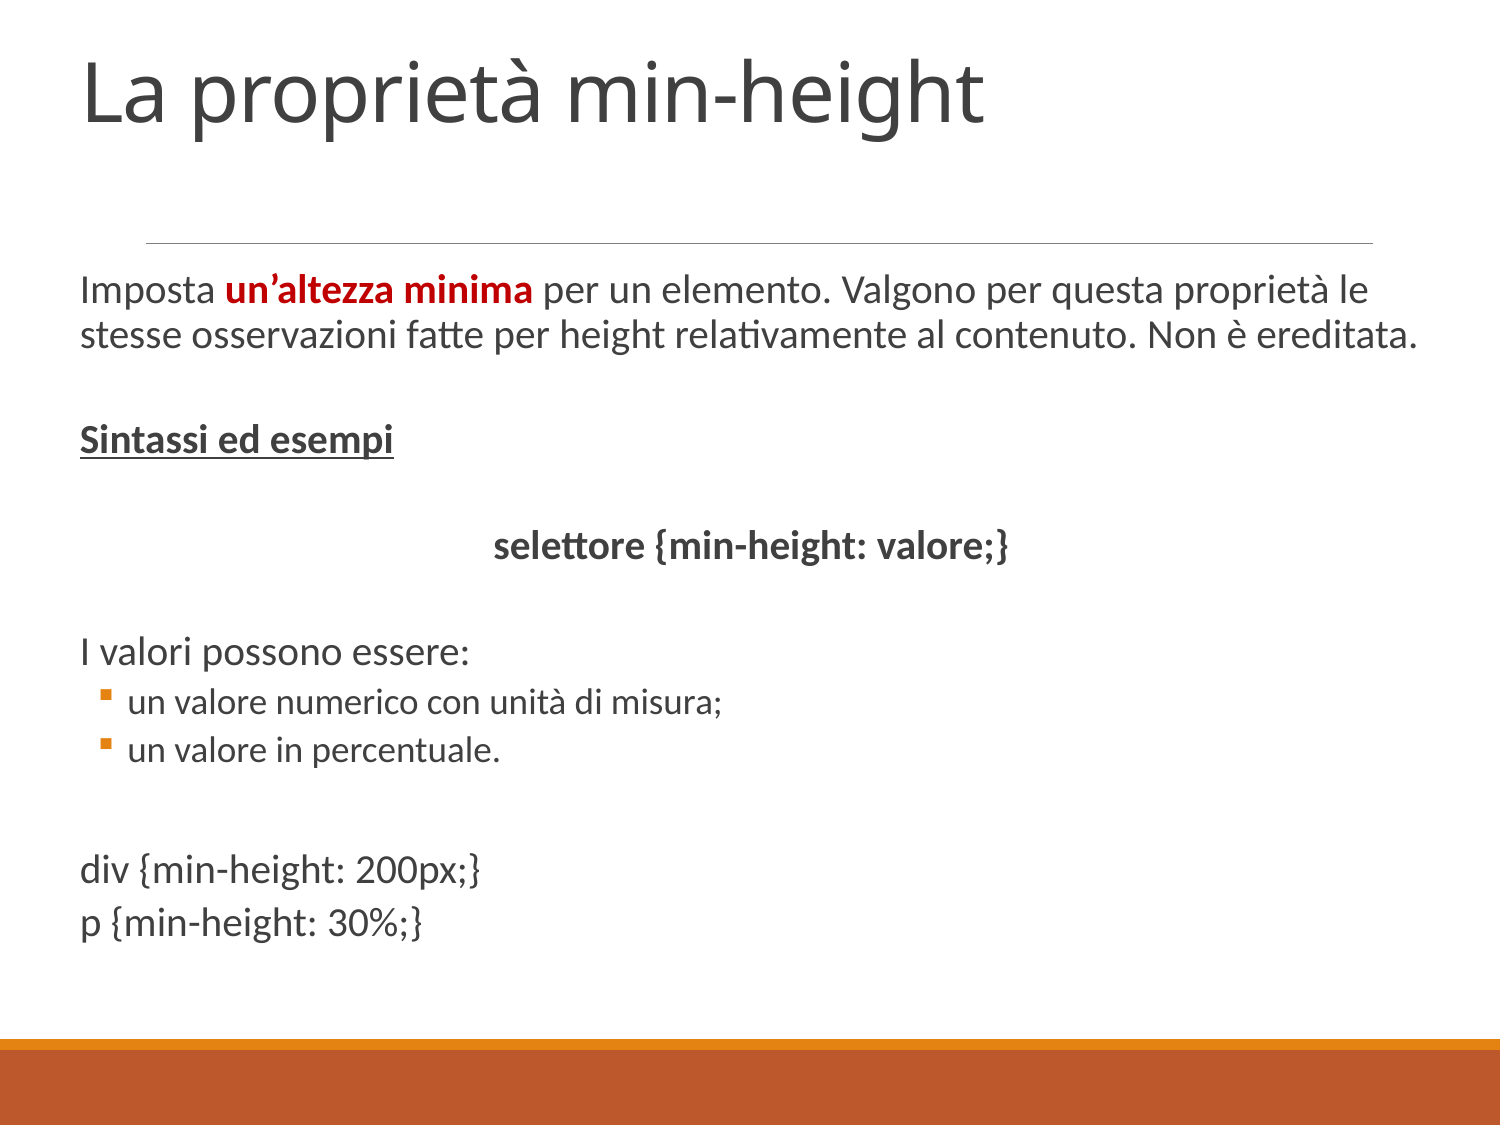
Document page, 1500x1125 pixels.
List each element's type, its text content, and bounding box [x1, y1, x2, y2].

title La proprietà min-height [64, 47, 1424, 244]
list Imposta un’altezza minima per un elemento. Valgono per questa proprietà le stesse osservazioni fatte per height relativamente al contenuto. Non è ereditata. Sintassi ed esempi selettore {min-height: valore;} I valori possono essere: un valore numerico con unità di misura; un valore in percentuale. div {min-height: 200px;} p {min-height: 30%;} [64, 260, 1424, 1000]
